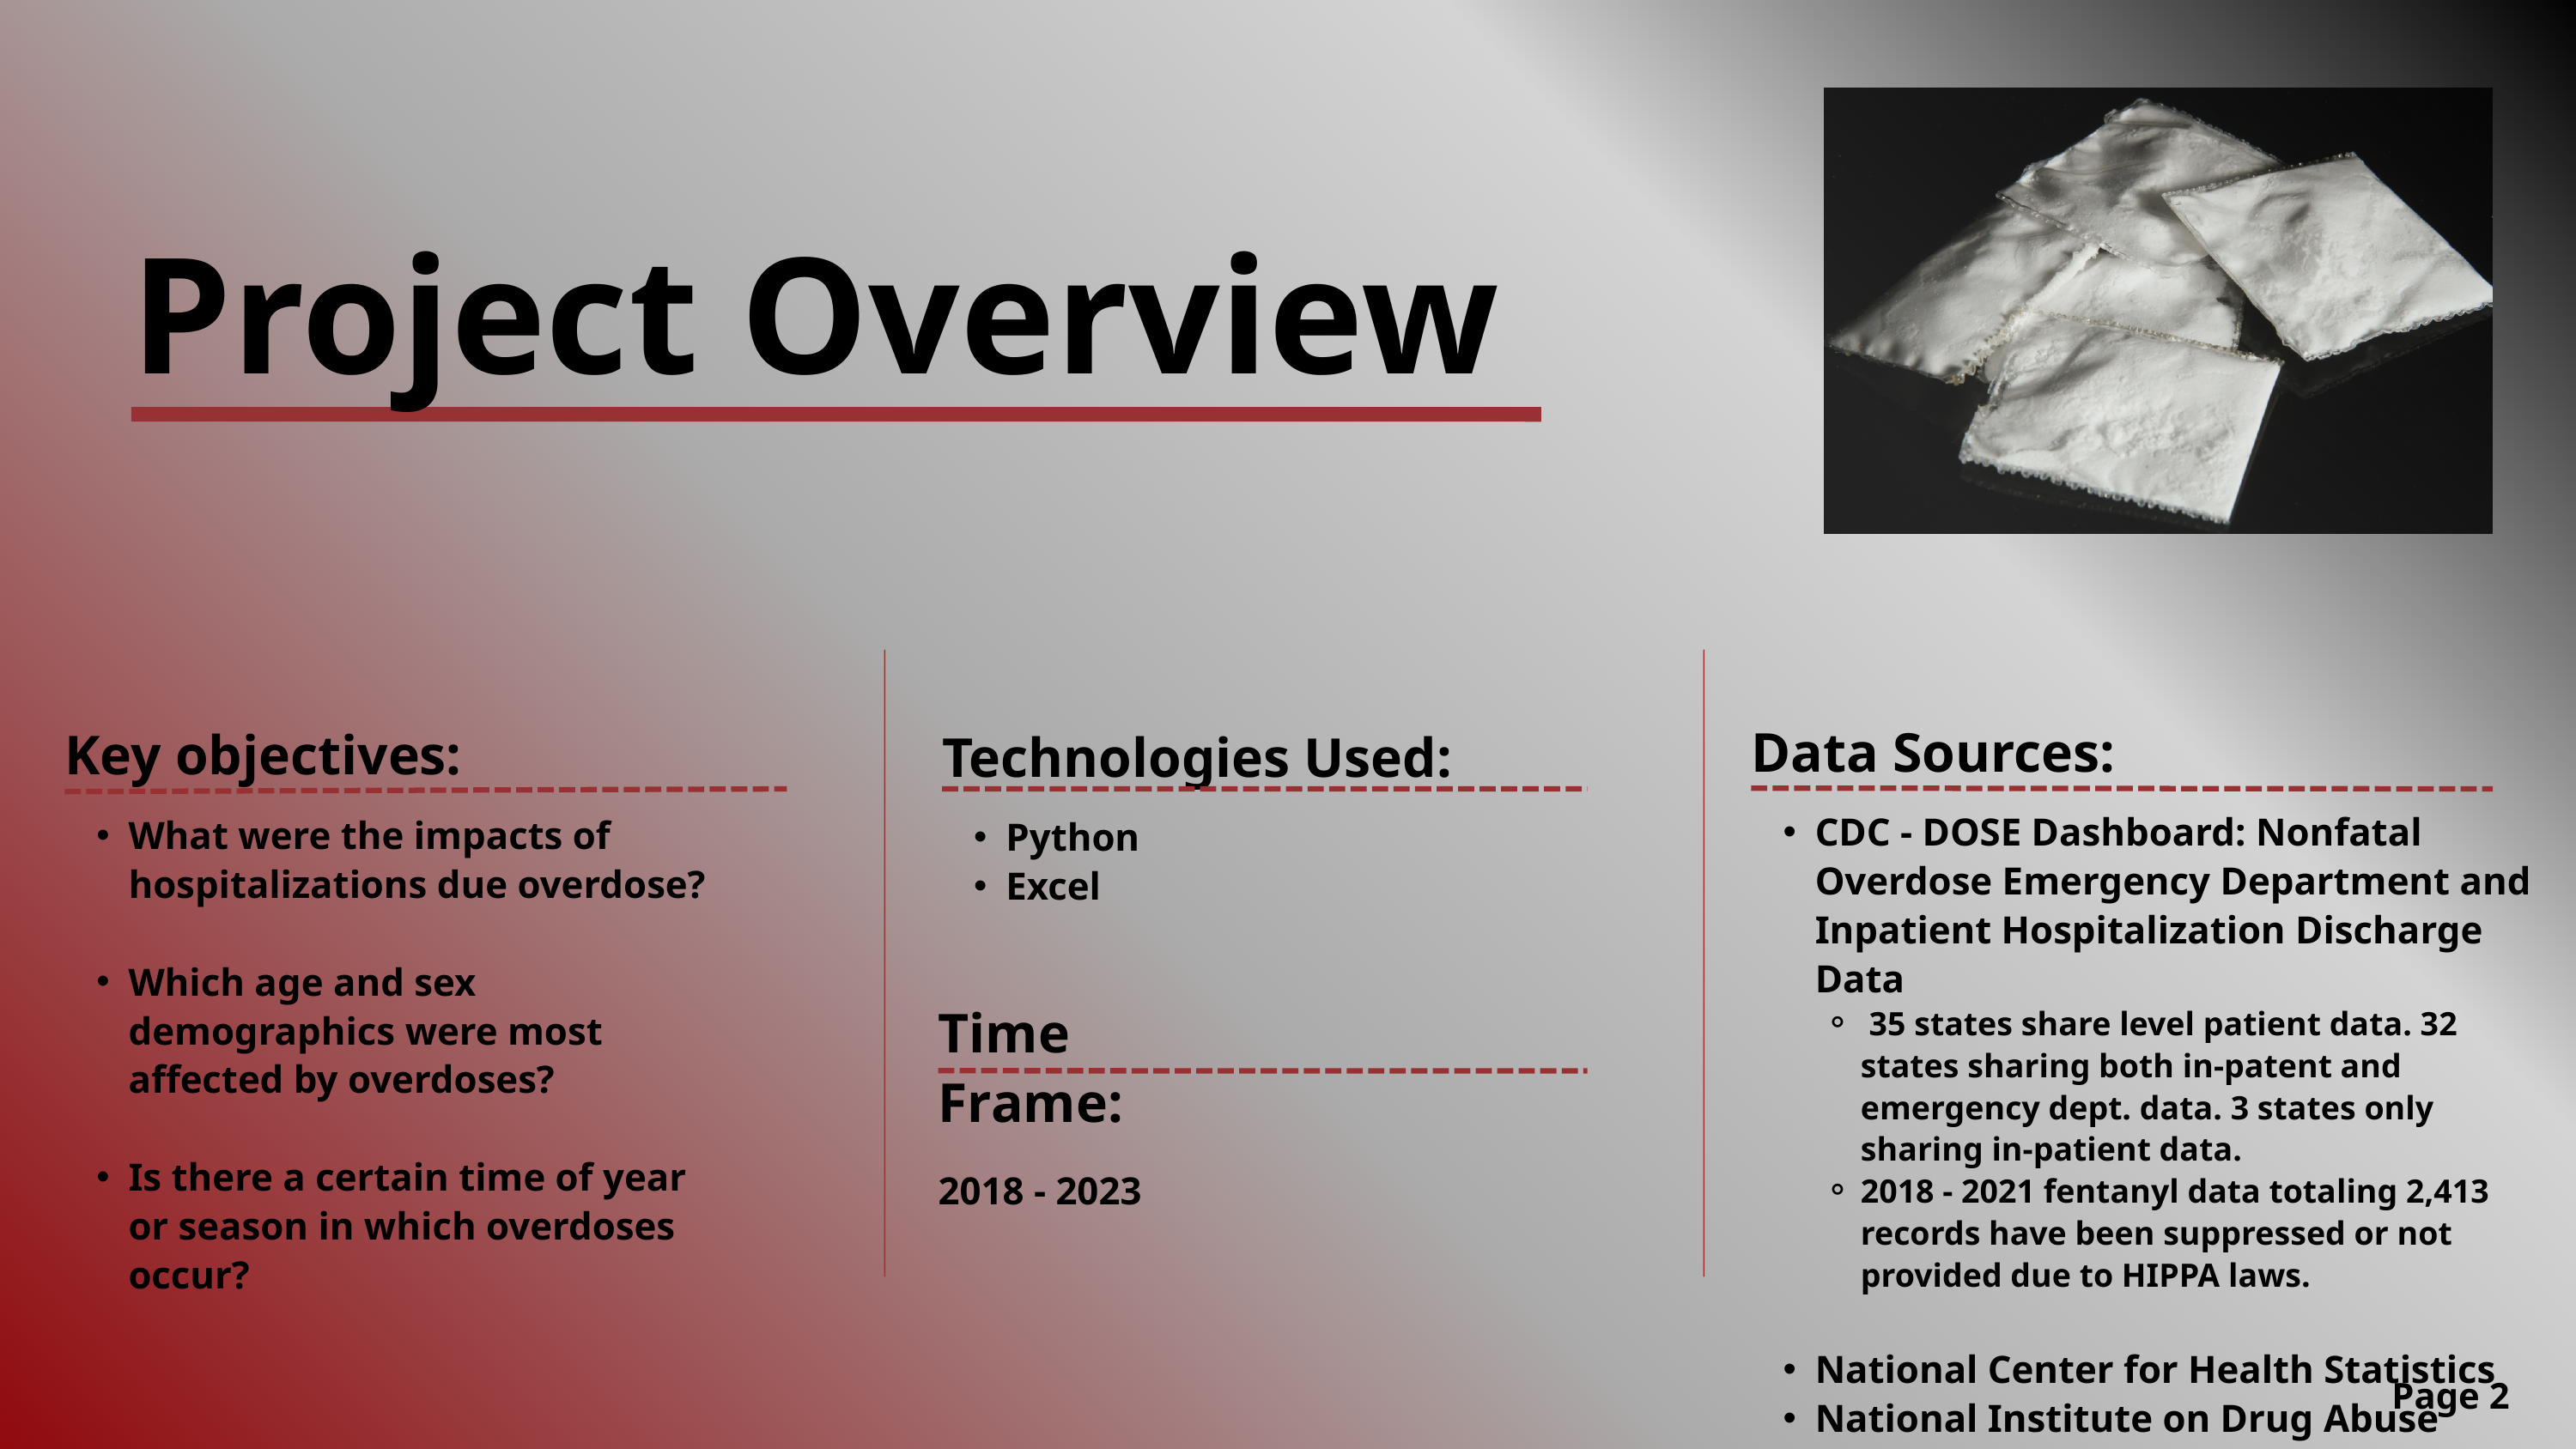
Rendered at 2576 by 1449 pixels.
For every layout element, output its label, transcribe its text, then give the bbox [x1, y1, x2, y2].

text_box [941, 721, 1704, 906]
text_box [64, 719, 752, 1194]
text_box [0, 0, 2576, 1449]
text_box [1751, 716, 2537, 1344]
text_box Time Frame: 2018 - 2023 [938, 993, 1237, 1213]
text_box Project Overview [131, 212, 1704, 406]
text_box [1824, 88, 2493, 534]
text_box Page 2 [2391, 1366, 2510, 1416]
